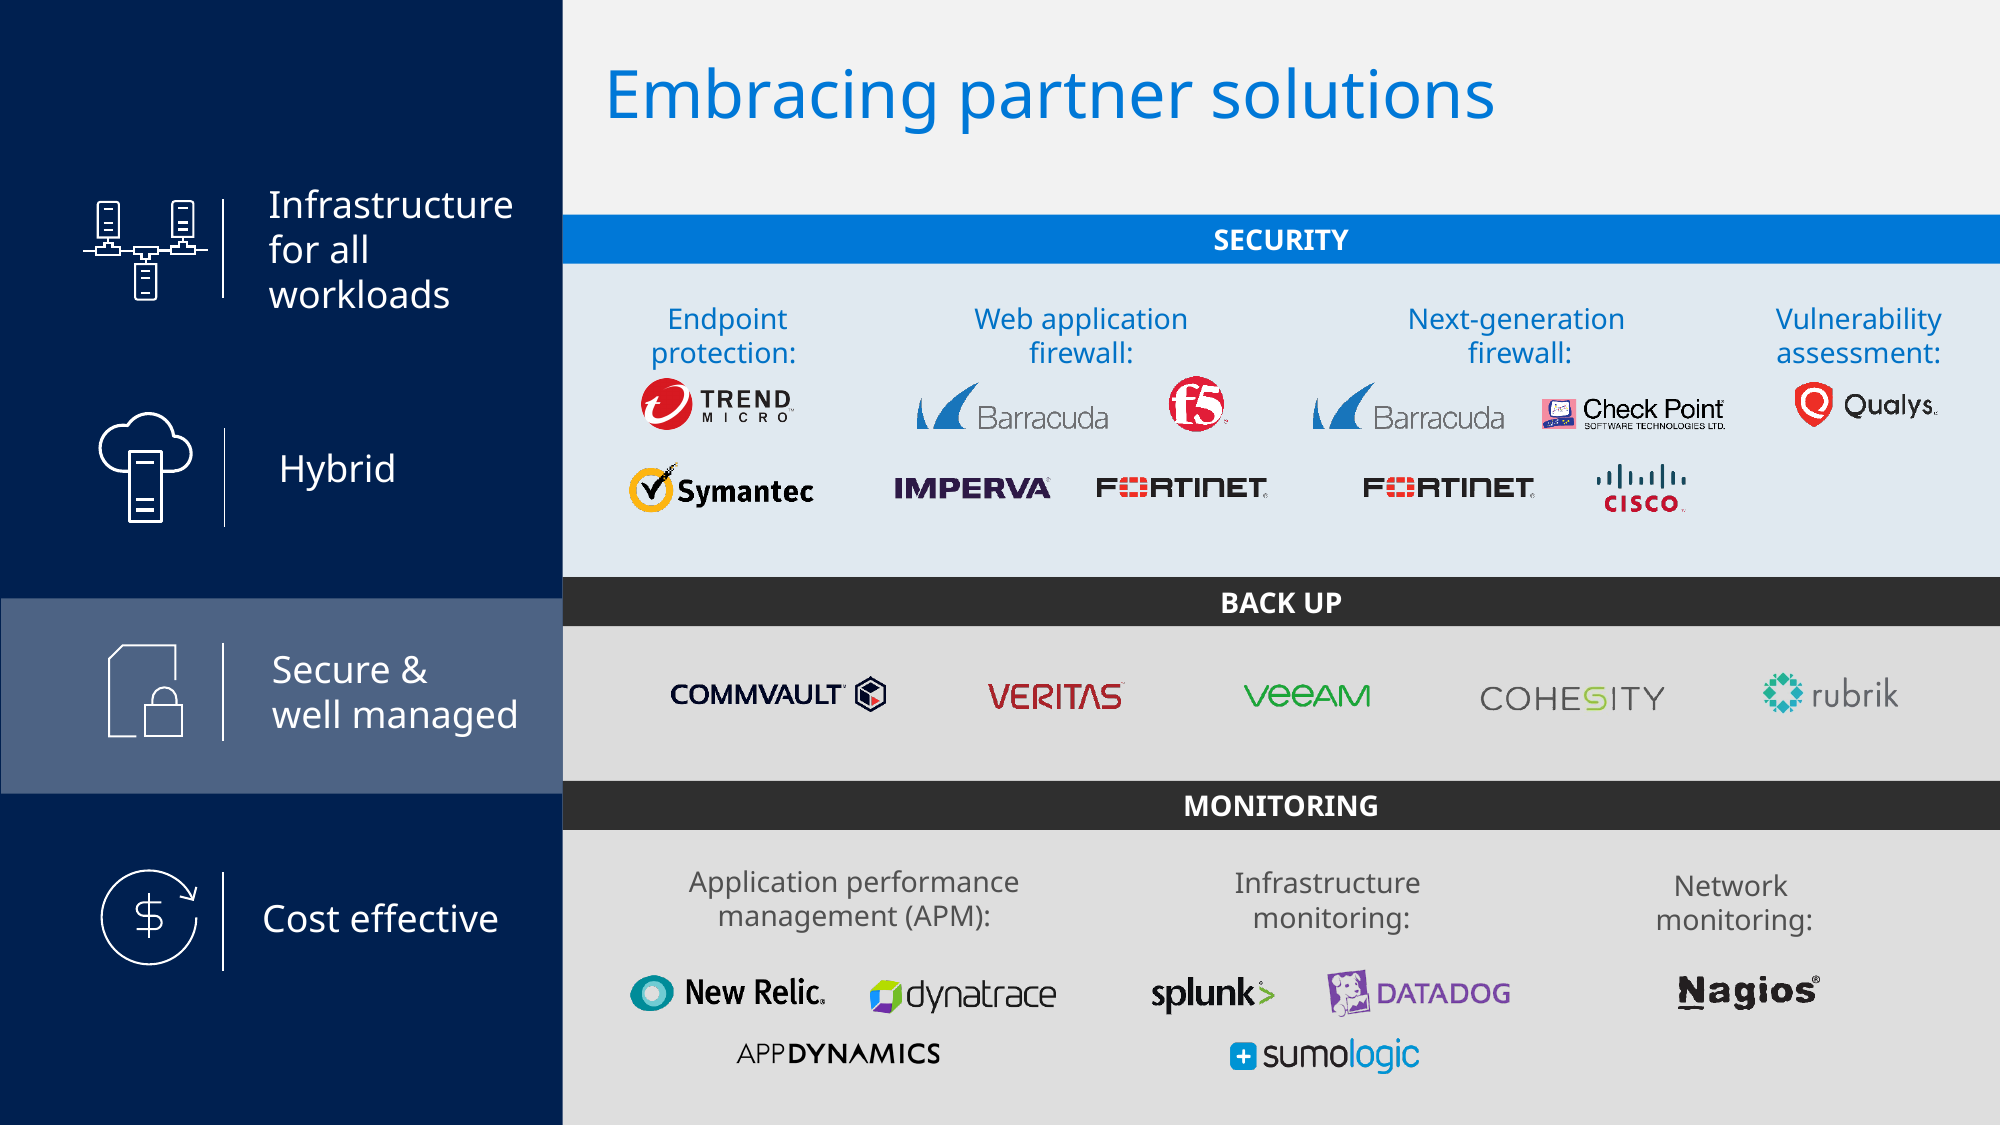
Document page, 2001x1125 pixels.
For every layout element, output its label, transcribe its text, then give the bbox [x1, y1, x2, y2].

text_box [0, 794, 563, 1125]
picture [1233, 672, 1380, 717]
text_box [563, 830, 2000, 1125]
picture [671, 676, 886, 713]
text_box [1584, 844, 1987, 1011]
text_box SECURITY [584, 214, 2000, 264]
text_box [0, 598, 563, 794]
text_box Hybrid [248, 422, 568, 513]
picture [983, 676, 1129, 714]
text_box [222, 156, 584, 298]
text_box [1292, 277, 1748, 513]
text_box Embracing partner solutions [589, 53, 1982, 188]
text_box MONITORING [563, 780, 2000, 830]
text_box [563, 264, 2000, 576]
text_box [101, 870, 197, 965]
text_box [1748, 277, 2000, 427]
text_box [613, 277, 842, 519]
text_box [222, 621, 562, 762]
text_box [563, 627, 2000, 780]
text_box [0, 0, 563, 598]
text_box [99, 413, 192, 522]
picture [1762, 661, 1900, 728]
picture [1466, 616, 1678, 779]
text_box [82, 200, 209, 300]
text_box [857, 277, 1292, 501]
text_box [222, 298, 584, 415]
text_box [222, 871, 562, 971]
text_box BACK UP [563, 577, 2000, 627]
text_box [630, 840, 1076, 1078]
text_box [1080, 842, 1584, 1074]
